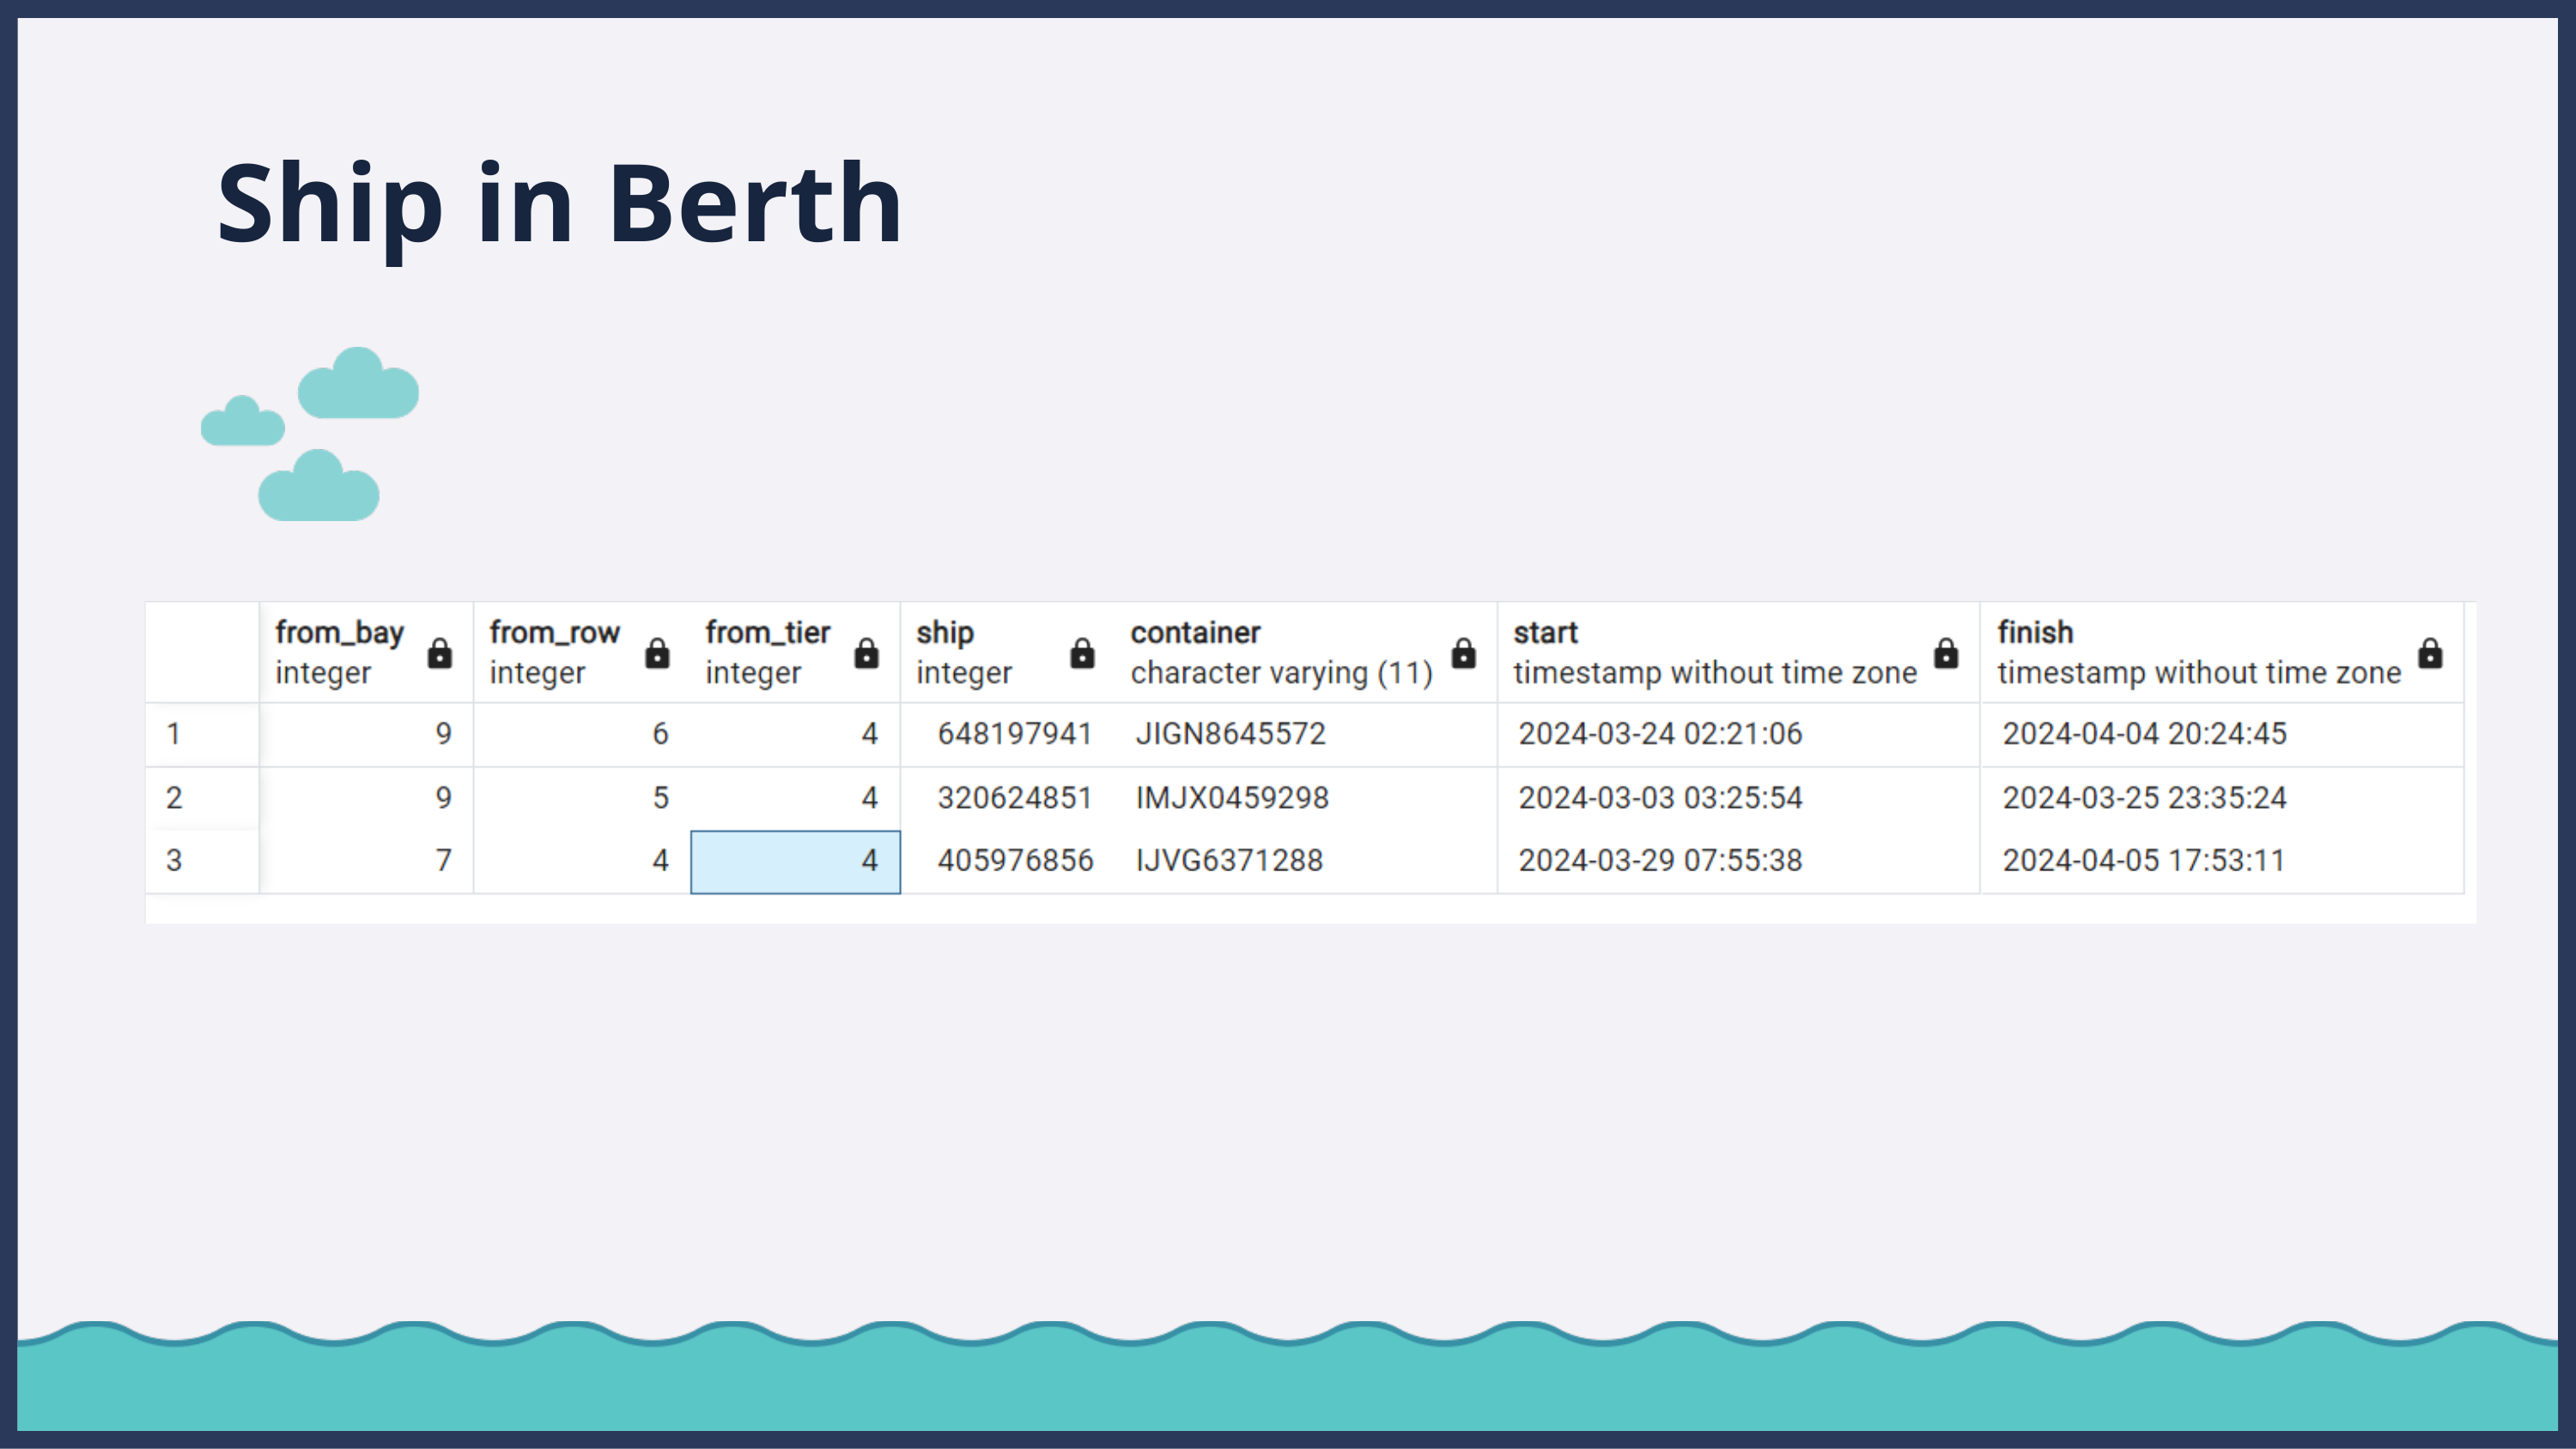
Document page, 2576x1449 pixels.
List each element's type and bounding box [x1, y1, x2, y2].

text_box [0, 0, 2576, 1449]
